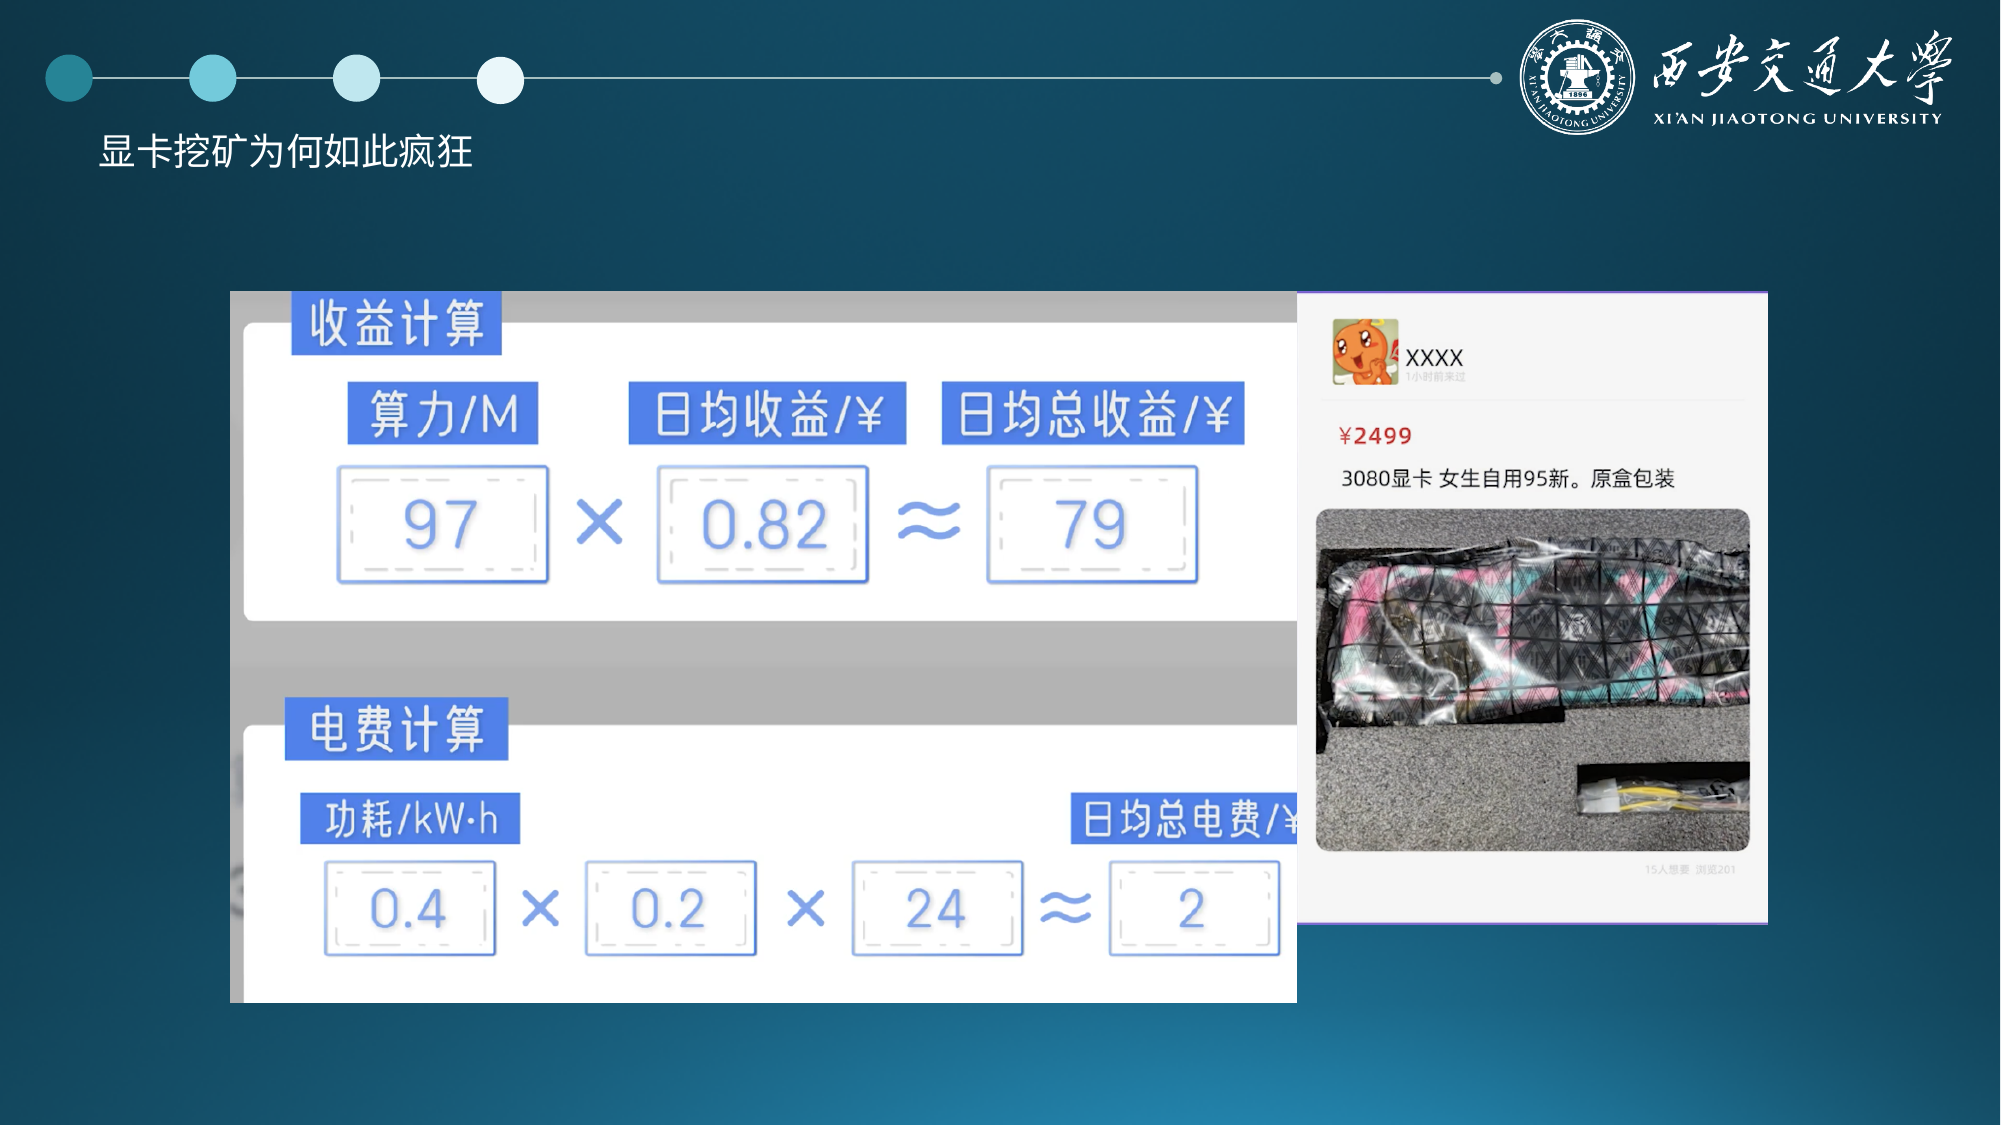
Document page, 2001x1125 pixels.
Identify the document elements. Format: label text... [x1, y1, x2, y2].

text_box 显卡挖矿为何如此疯狂 [84, 120, 489, 181]
picture [0, 0, 2001, 1125]
